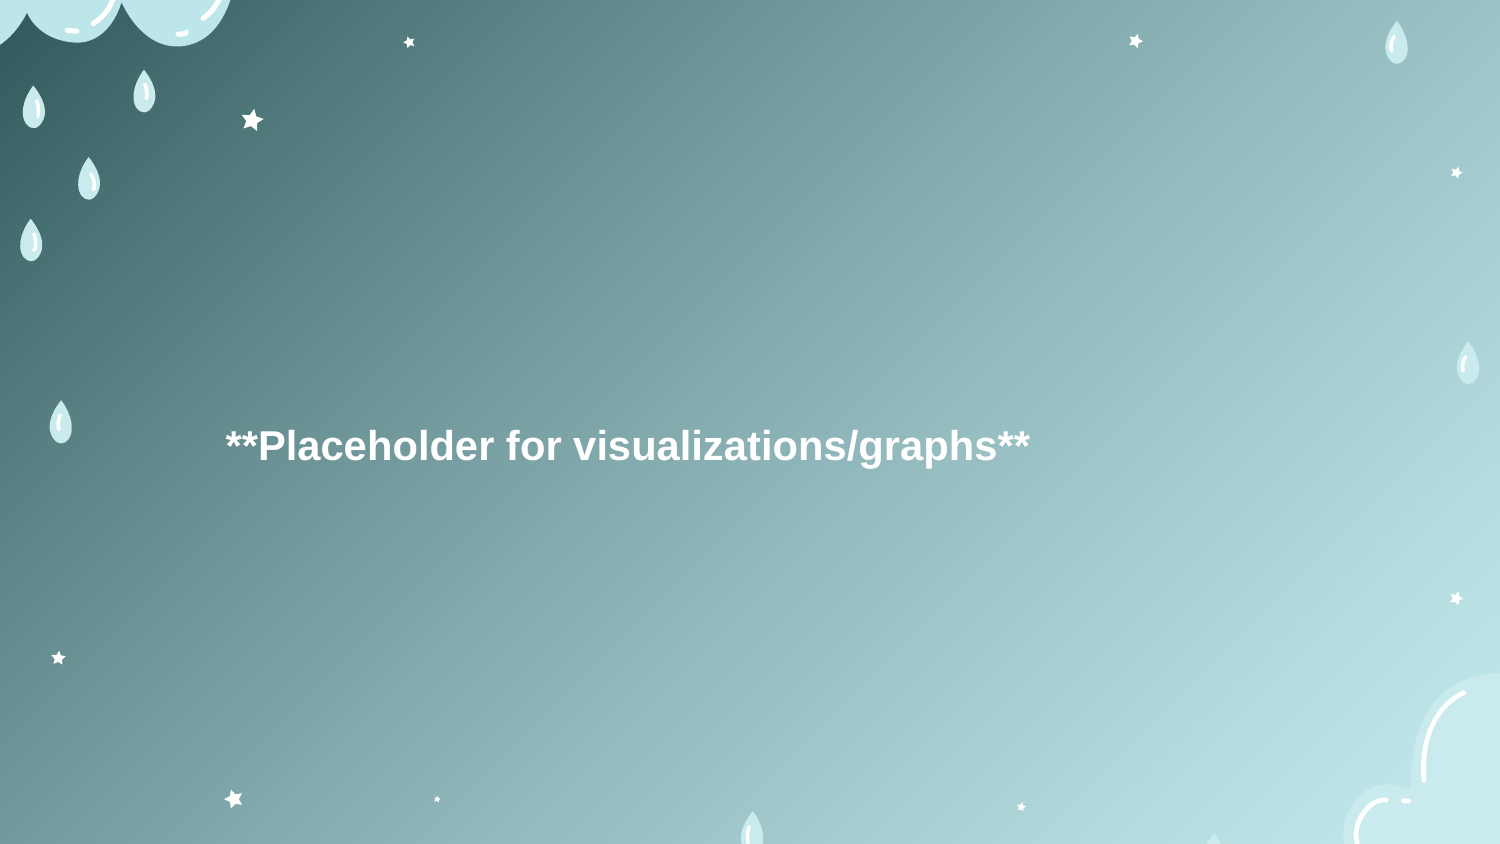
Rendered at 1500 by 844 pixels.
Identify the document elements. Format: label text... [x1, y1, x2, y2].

text_box [241, 108, 264, 132]
title **Placeholder for visualizations/graphs** [210, 274, 1290, 614]
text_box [44, 399, 73, 444]
